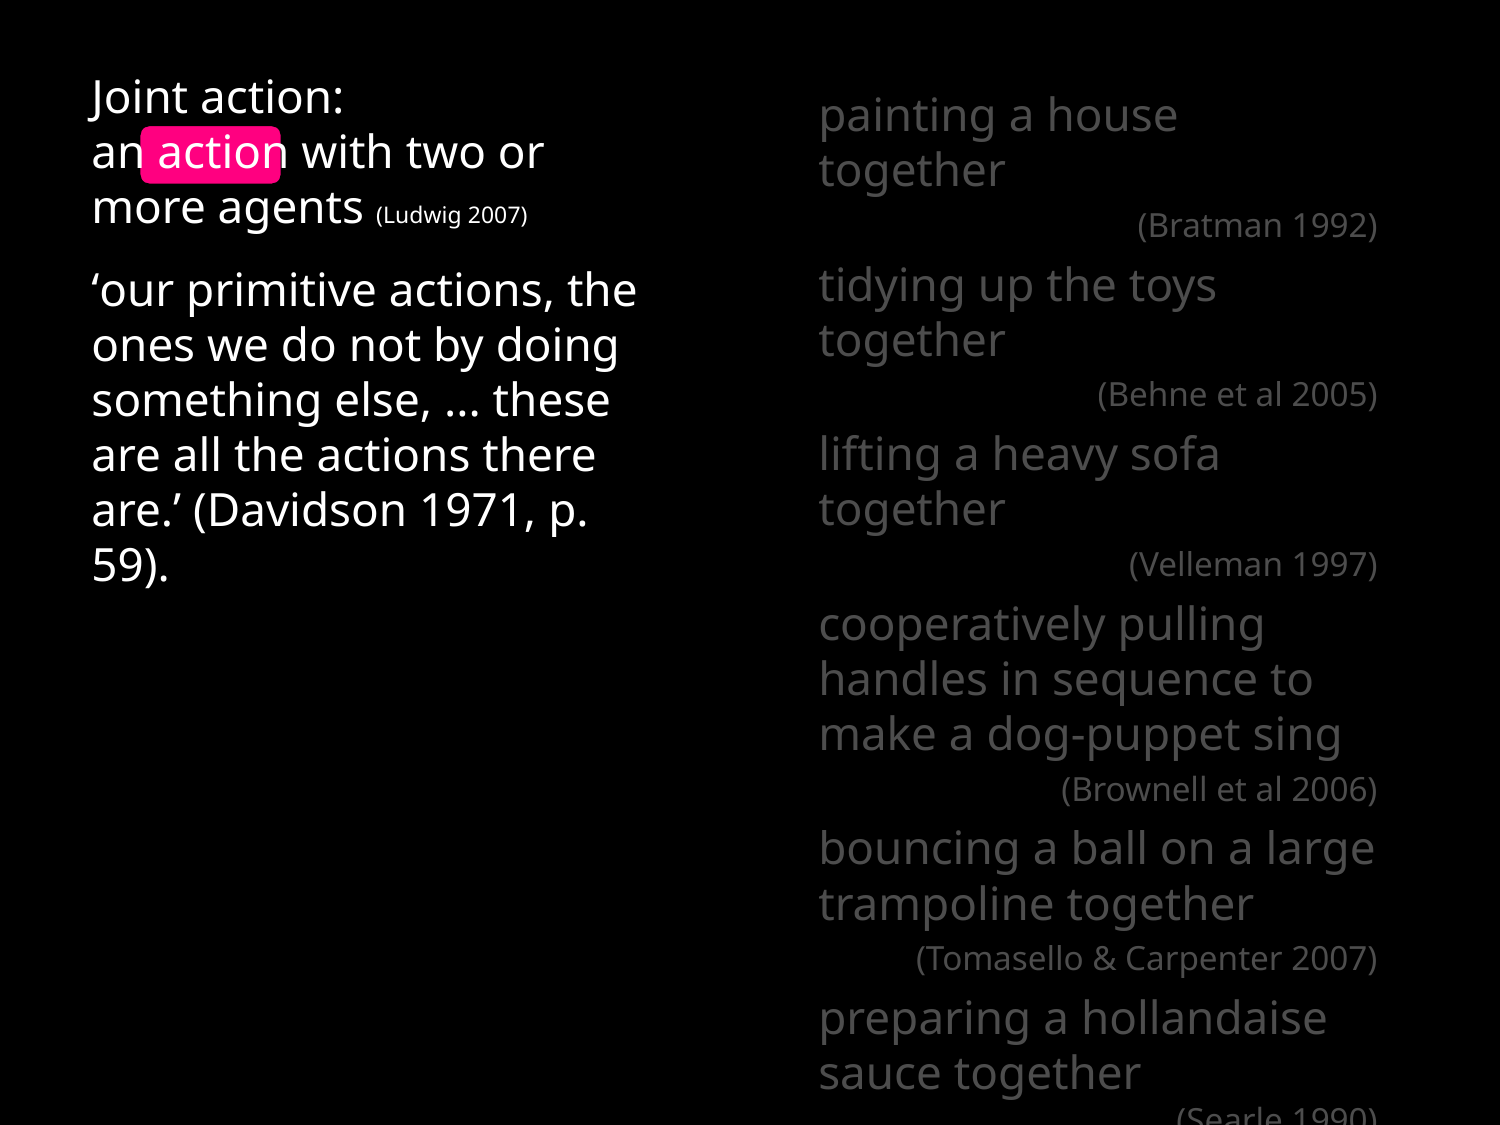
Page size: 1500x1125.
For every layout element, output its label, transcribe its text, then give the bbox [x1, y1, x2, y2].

text_box Joint action: an action with two or more agents (Ludwig 2007) ‘our primitive actions, the ones we do not by doing something else, ... these are all the actions there are.’ (Davidson 1971, p. 59). [76, 60, 668, 598]
text_box painting a house together (Bratman 1992) tidying up the toys together (Behne et al 2005) lifting a heavy sofa together (Velleman 1997) cooperatively pulling handles in sequence to make a dog-puppet sing (Brownell et al 2006) bouncing a ball on a large trampoline together (Tomasello & Carpenter 2007) preparing a hollandaise sauce together (Searle 1990) ... [803, 78, 1393, 1125]
